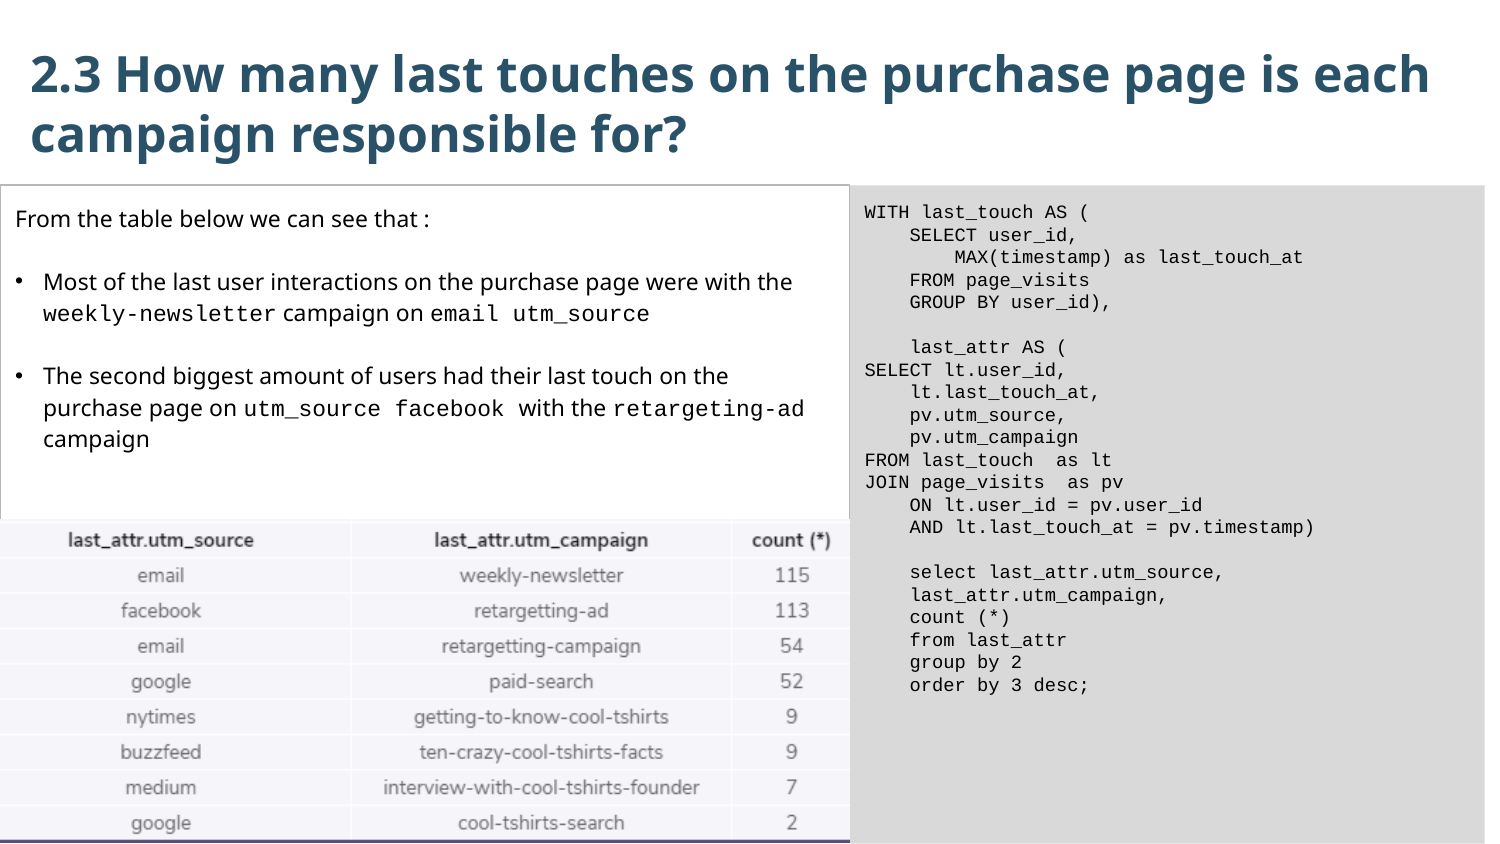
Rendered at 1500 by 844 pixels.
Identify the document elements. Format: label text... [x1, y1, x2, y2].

picture [0, 519, 850, 844]
text_box 2.3 How many last touches on the purchase page is each campaign responsible for? [15, 163, 1500, 298]
text_box WITH last_touch AS ( SELECT user_id, MAX(timestamp) as last_touch_at FROM page_visits GROUP BY user_id), last_attr AS ( SELECT lt.user_id, lt.last_touch_at, pv.utm_source, pv.utm_campaign FROM last_touch as lt JOIN page_visits as pv ON lt.user_id = pv.user_id AND lt.last_touch_at = pv.timestamp) select last_attr.utm_source, last_attr.utm_campaign, count (*) from last_attr group by 2 order by 3 desc; [850, 185, 1485, 844]
text_box From the table below we can see that : Most of the last user interactions on the purchase page were with the weekly-newsletter campaign on email utm_source The second biggest amount of users had their last touch on the purchase page on utm_source facebook with the retargeting-ad campaign [0, 185, 850, 518]
